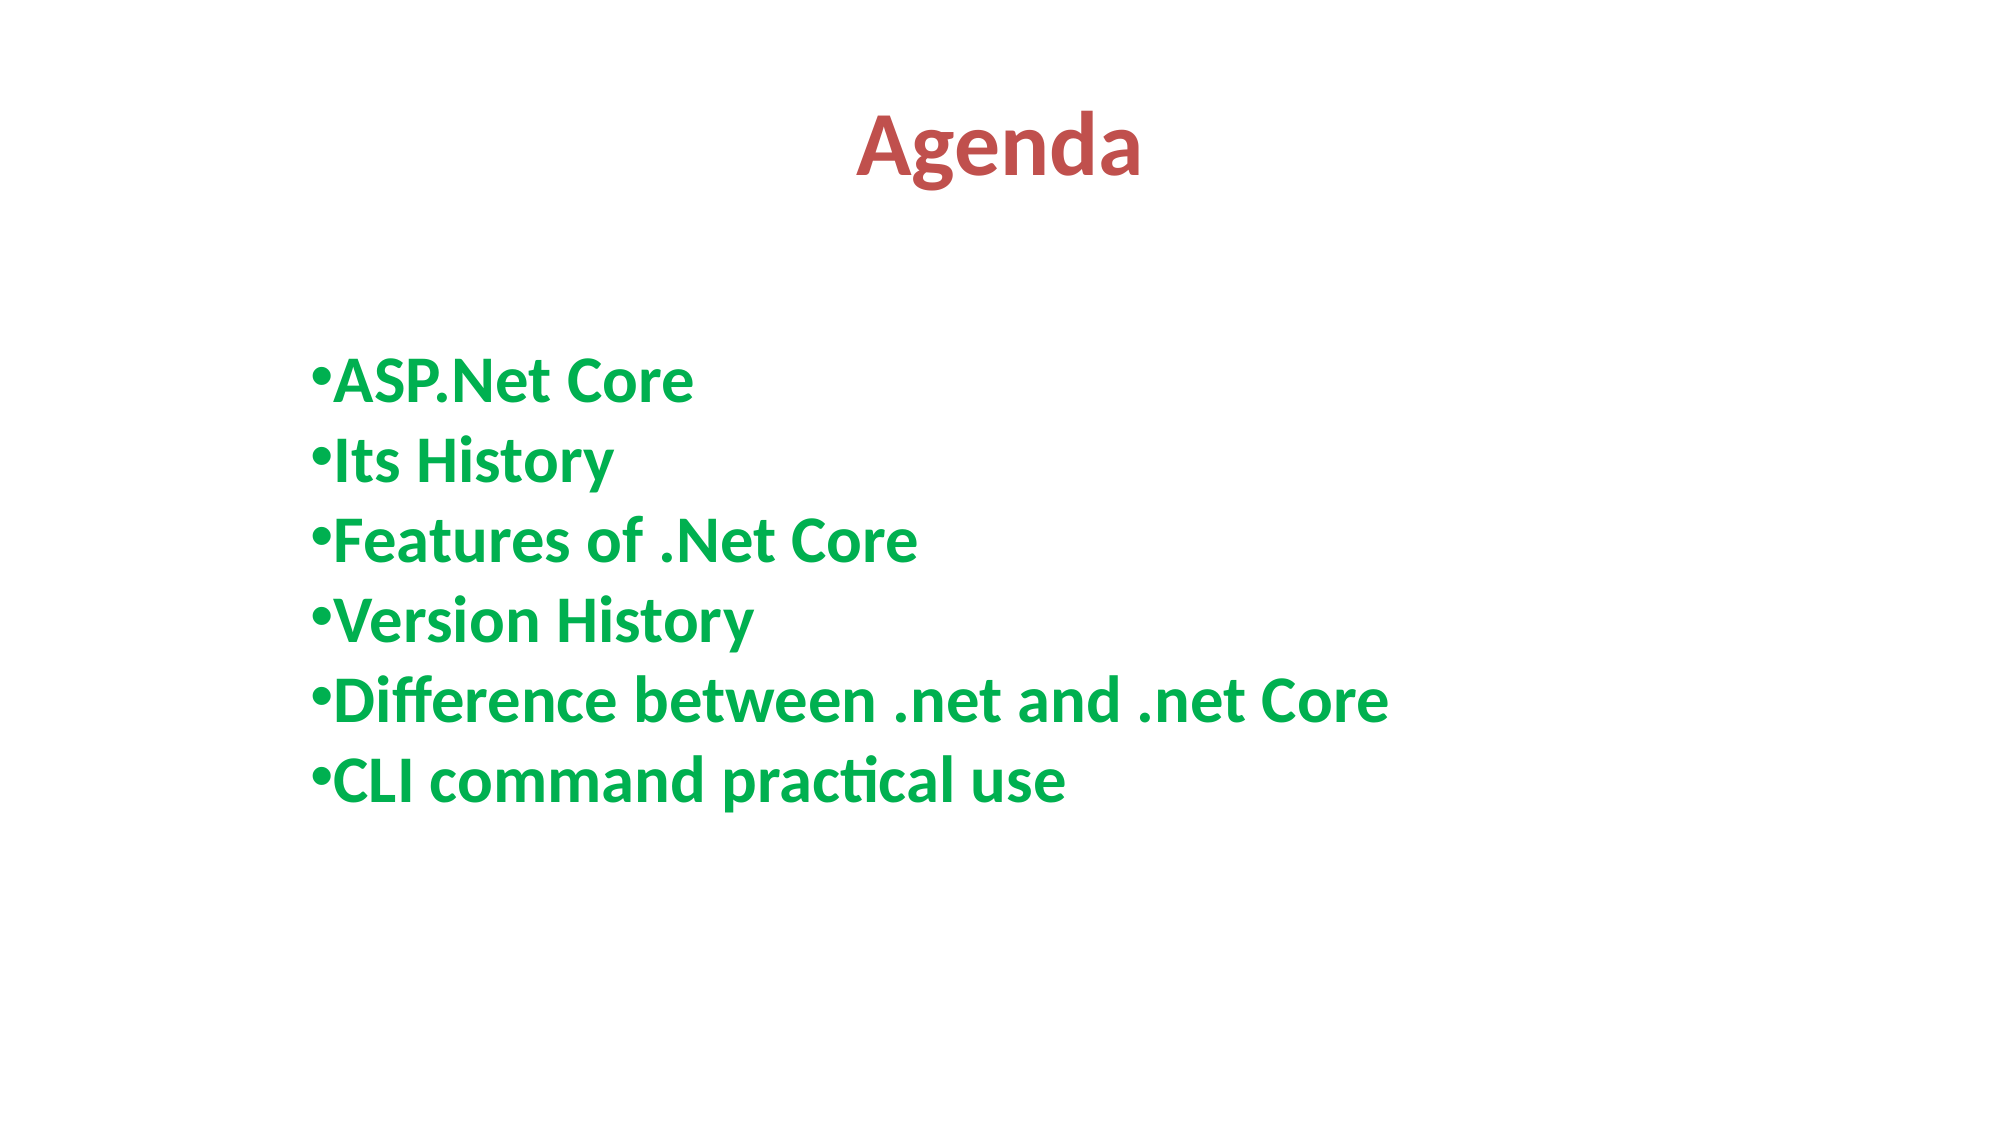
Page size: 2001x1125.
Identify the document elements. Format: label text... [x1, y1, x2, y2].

text_box ASP.Net Core Its History Features of .Net Core Version History Difference between .net and .net Core CLI command practical use [295, 328, 1556, 823]
title Agenda [99, 45, 1900, 233]
